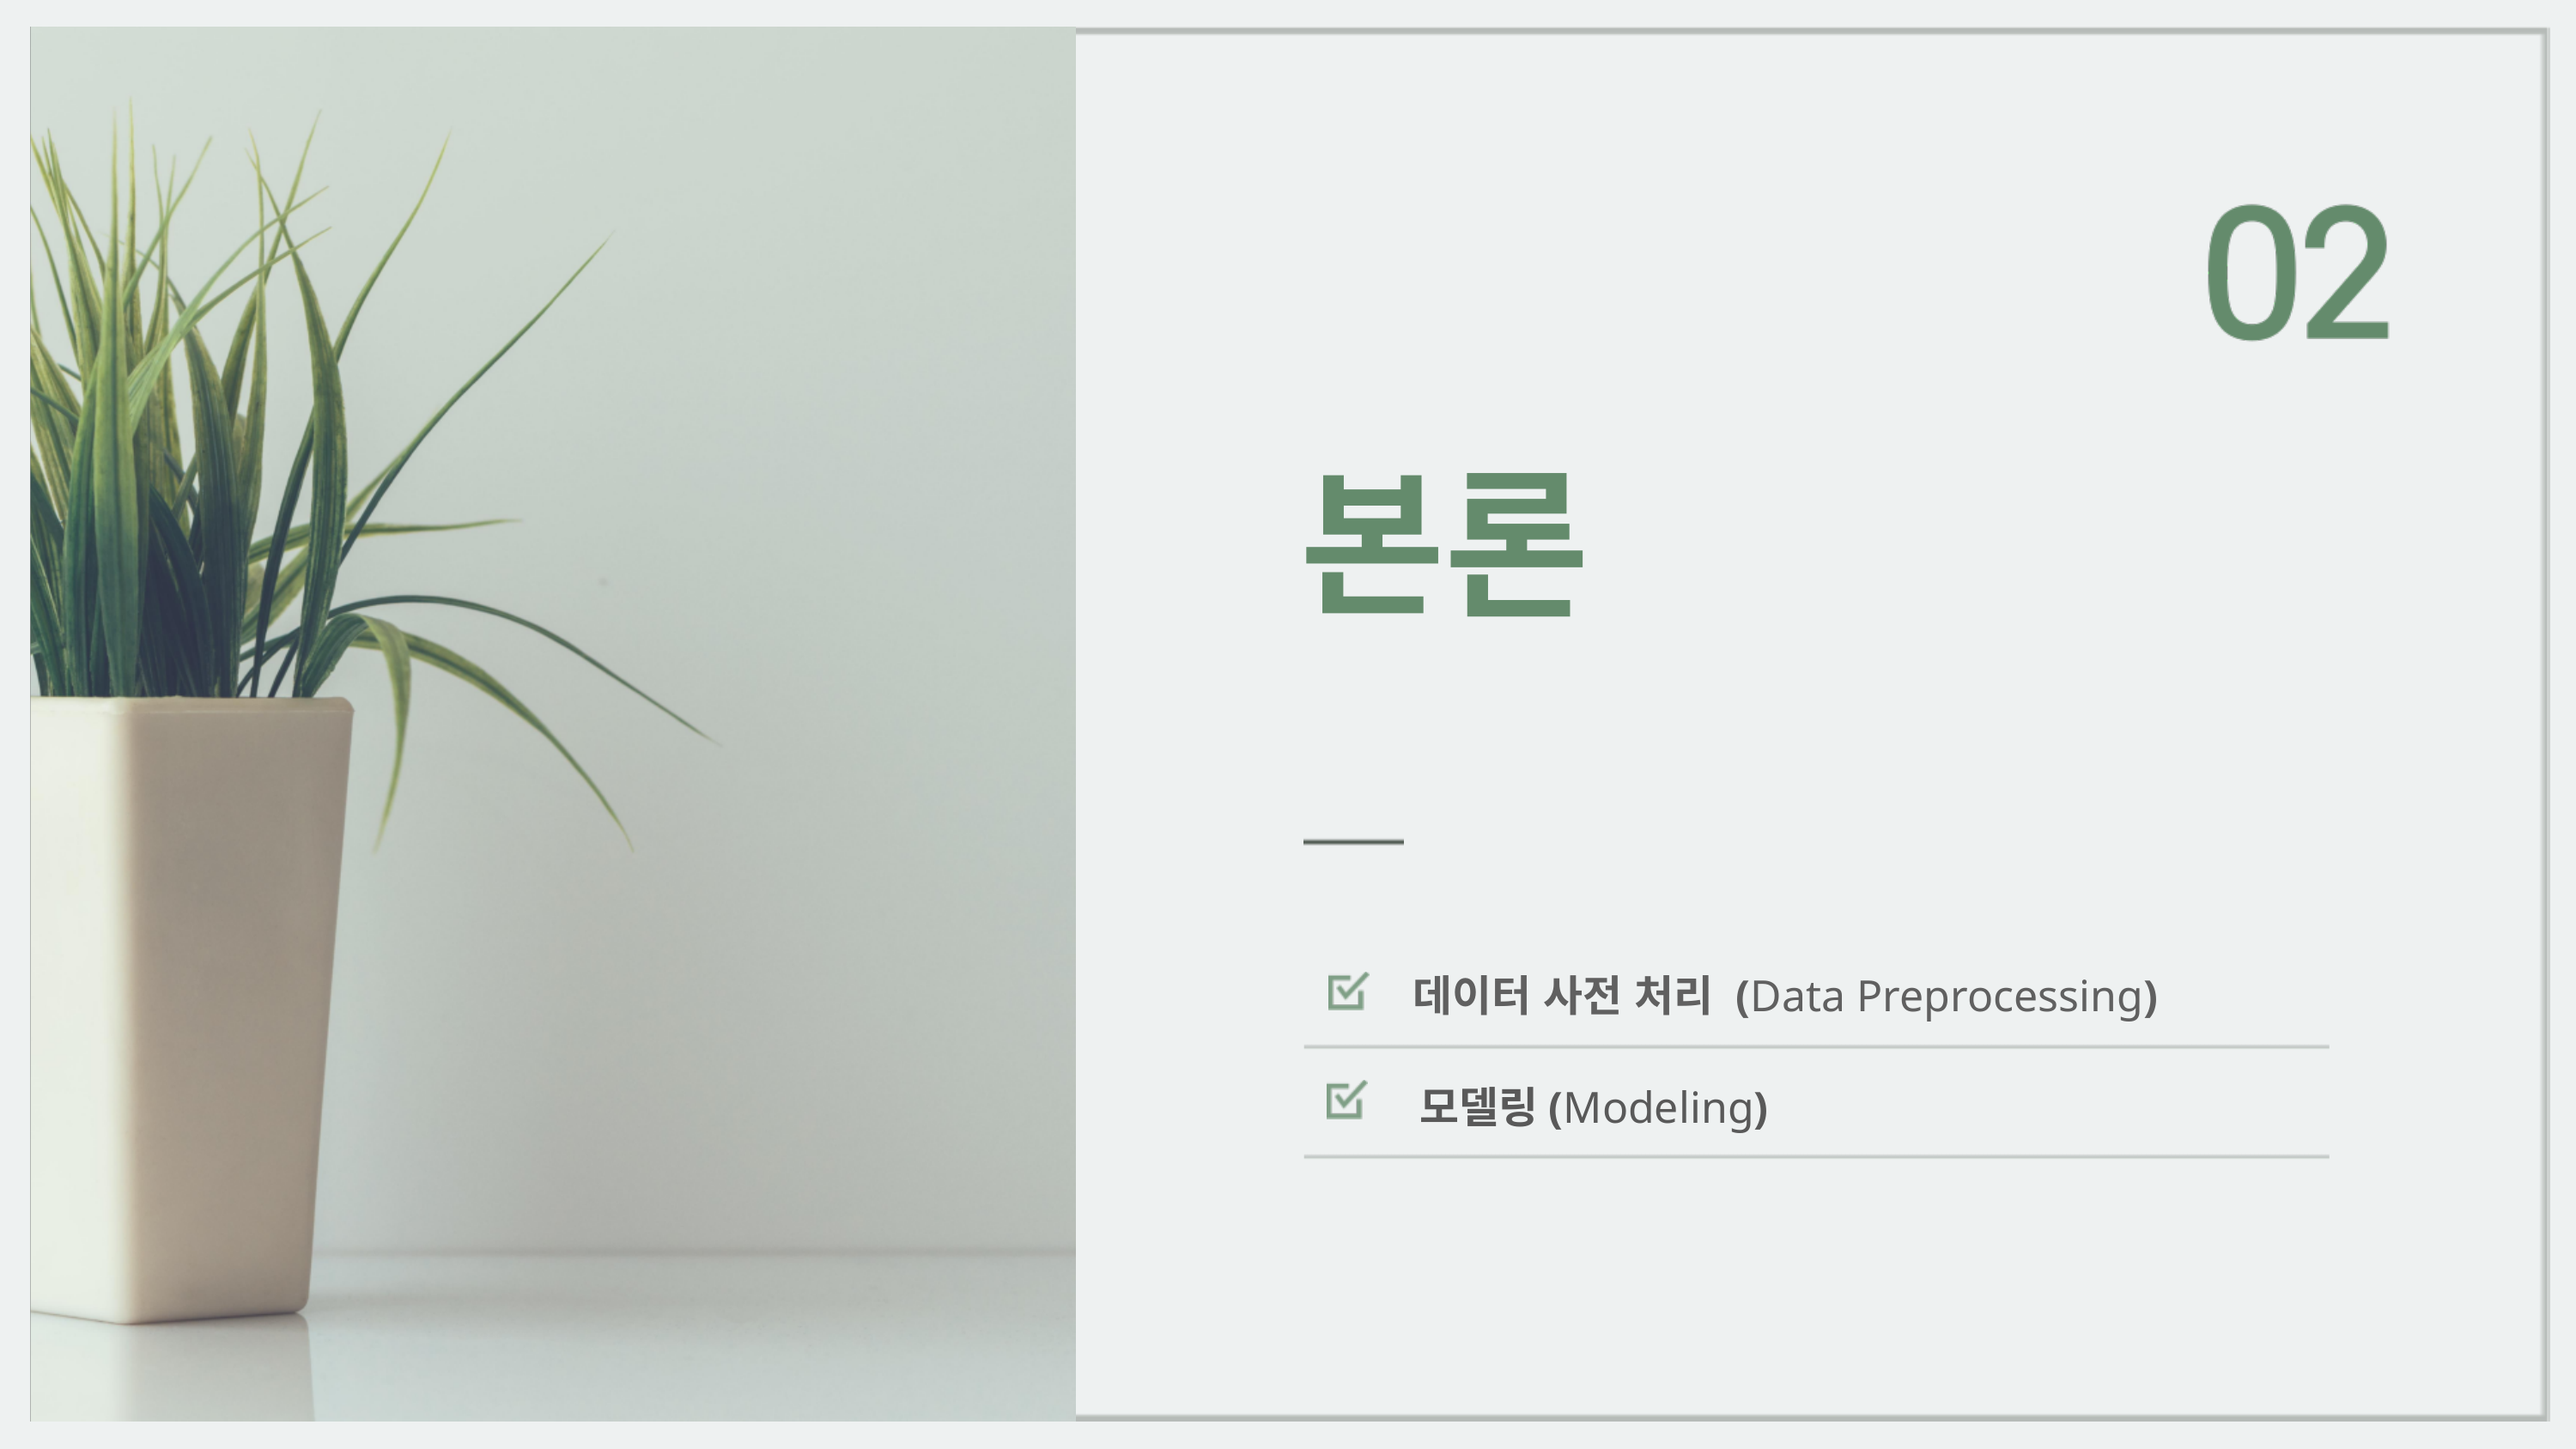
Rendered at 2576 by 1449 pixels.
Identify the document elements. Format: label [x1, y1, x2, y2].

text_box [1303, 1153, 2330, 1161]
text_box [1303, 1042, 2330, 1050]
picture [2175, 127, 2485, 429]
text_box [1328, 971, 1370, 1010]
text_box [1327, 1080, 1369, 1119]
text_box [1077, 26, 2547, 1422]
text_box [29, 26, 1077, 1422]
text_box [1303, 834, 1404, 852]
